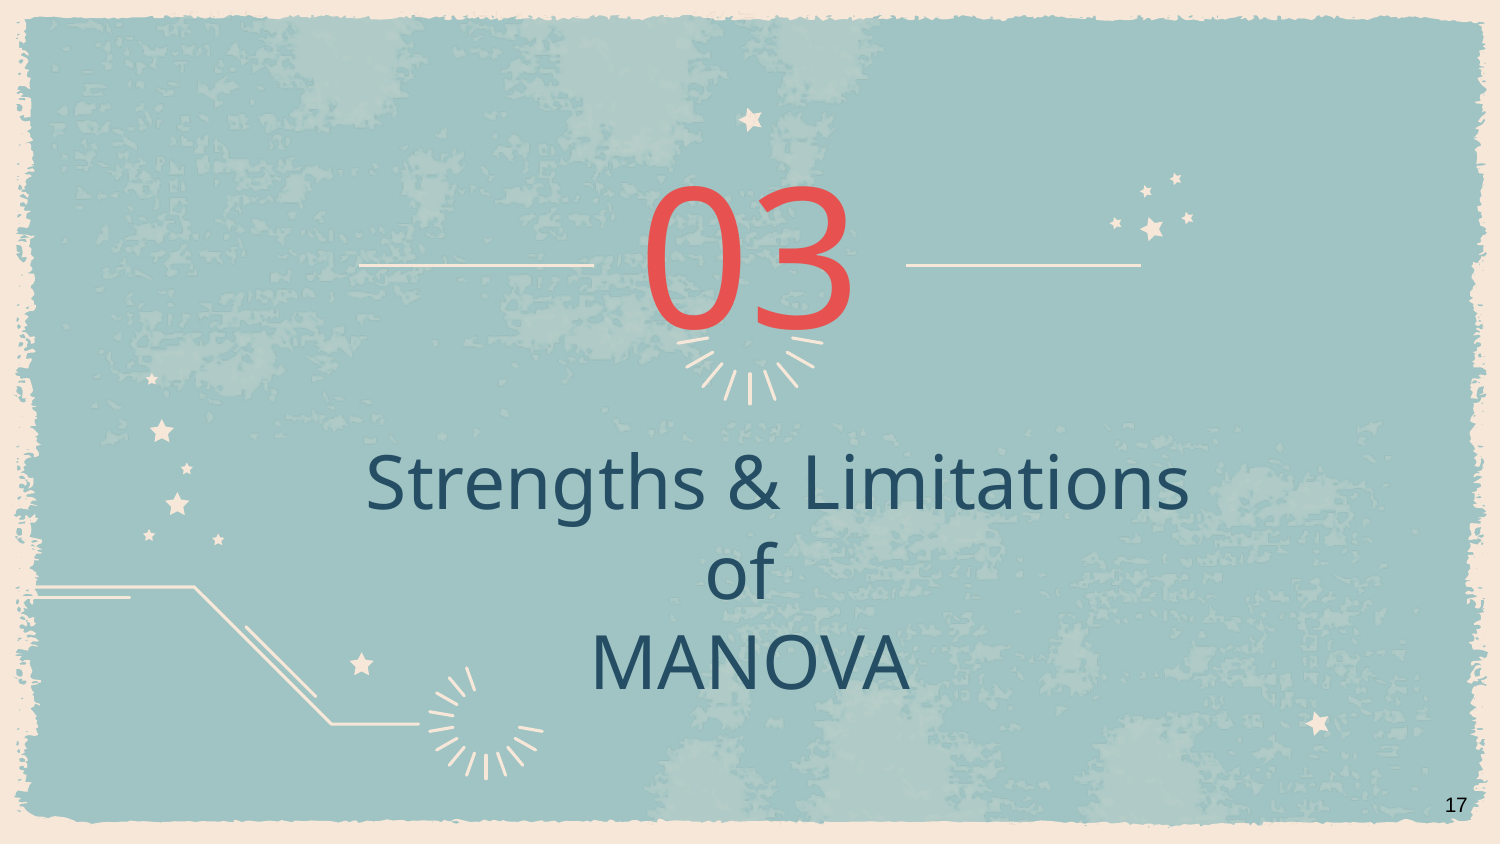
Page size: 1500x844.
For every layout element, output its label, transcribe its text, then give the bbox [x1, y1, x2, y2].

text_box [677, 337, 823, 405]
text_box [1116, 164, 1186, 249]
title Strengths & Limitations of MANOVA [133, 500, 1367, 639]
picture [19, 11, 1460, 825]
title 03 [577, 163, 923, 337]
text_box 17 [1430, 784, 1483, 825]
